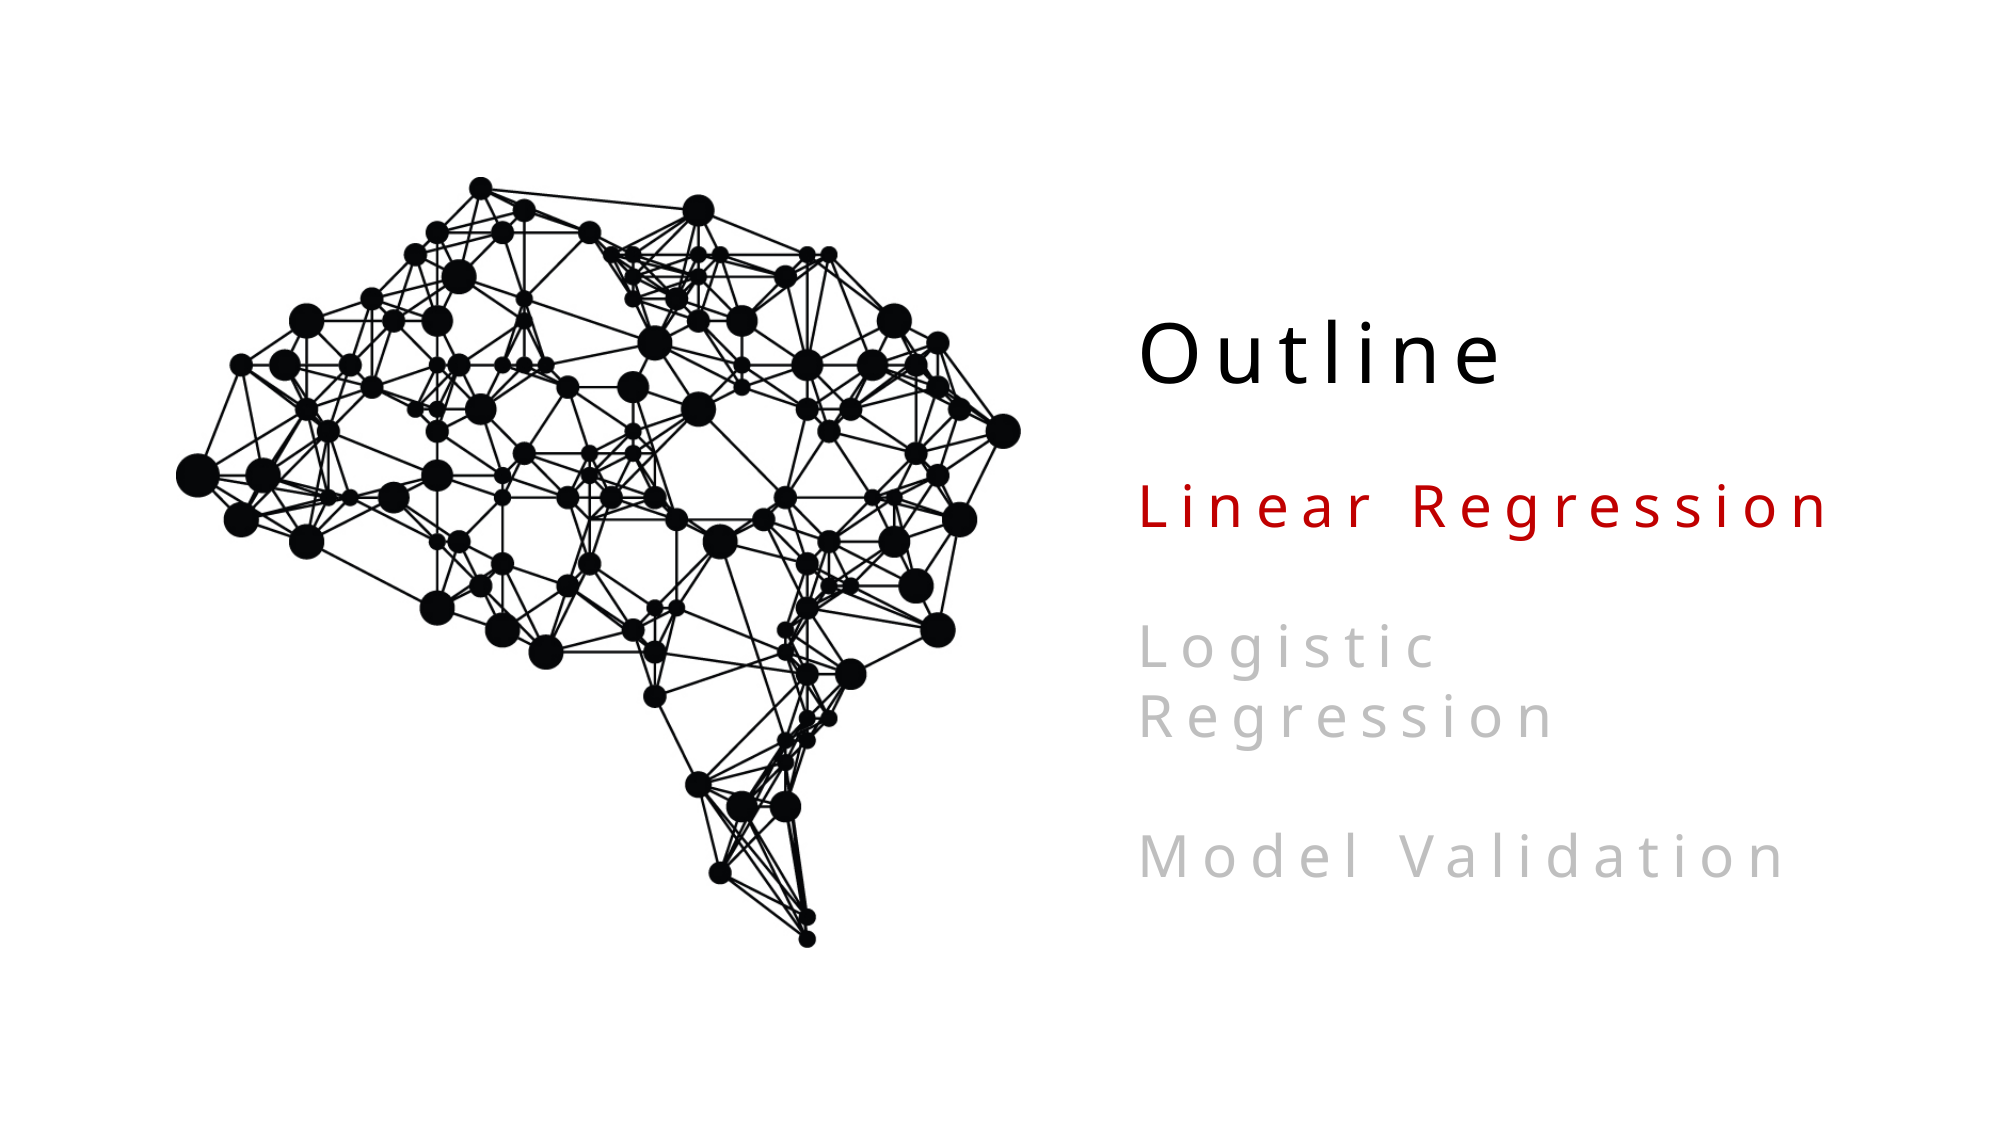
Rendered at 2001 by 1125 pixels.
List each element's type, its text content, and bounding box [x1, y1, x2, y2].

picture [176, 177, 1021, 948]
text_box Outline Linear Regression Logistic Regression Model Validation [1122, 292, 1871, 897]
